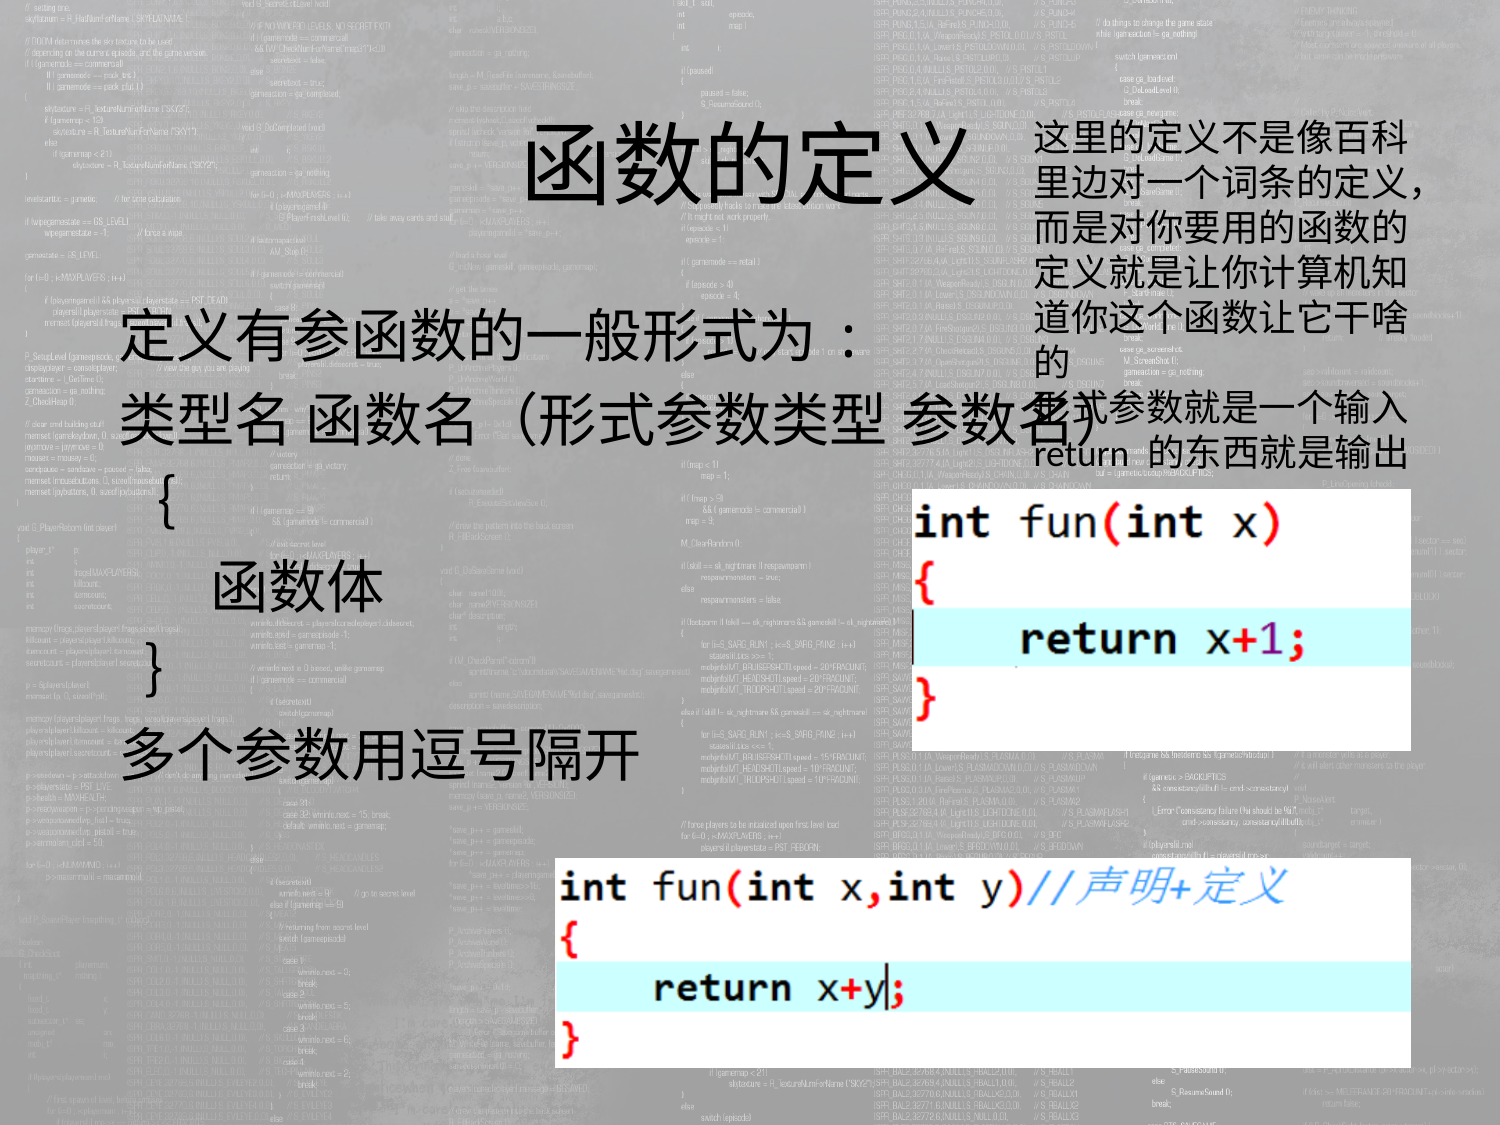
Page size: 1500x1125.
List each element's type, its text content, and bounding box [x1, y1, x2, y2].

text_box 这里的定义不是像百科里边对一个词条的定义，而是对你要用的函数的定义就是让你计算机知道你这个函数让它干啥的 形式参数就是一个输入 return 的东西就是输出 [1018, 106, 1435, 527]
list 定义有参函数的一般形式为: 类型名 函数名（形式参数类型 参数名） ｛ 函数体 ｝ 多个参数用逗号隔开 [103, 299, 1397, 1014]
picture [554, 857, 1411, 1068]
picture [912, 489, 1411, 751]
title 函数的定义 [103, 59, 1397, 278]
